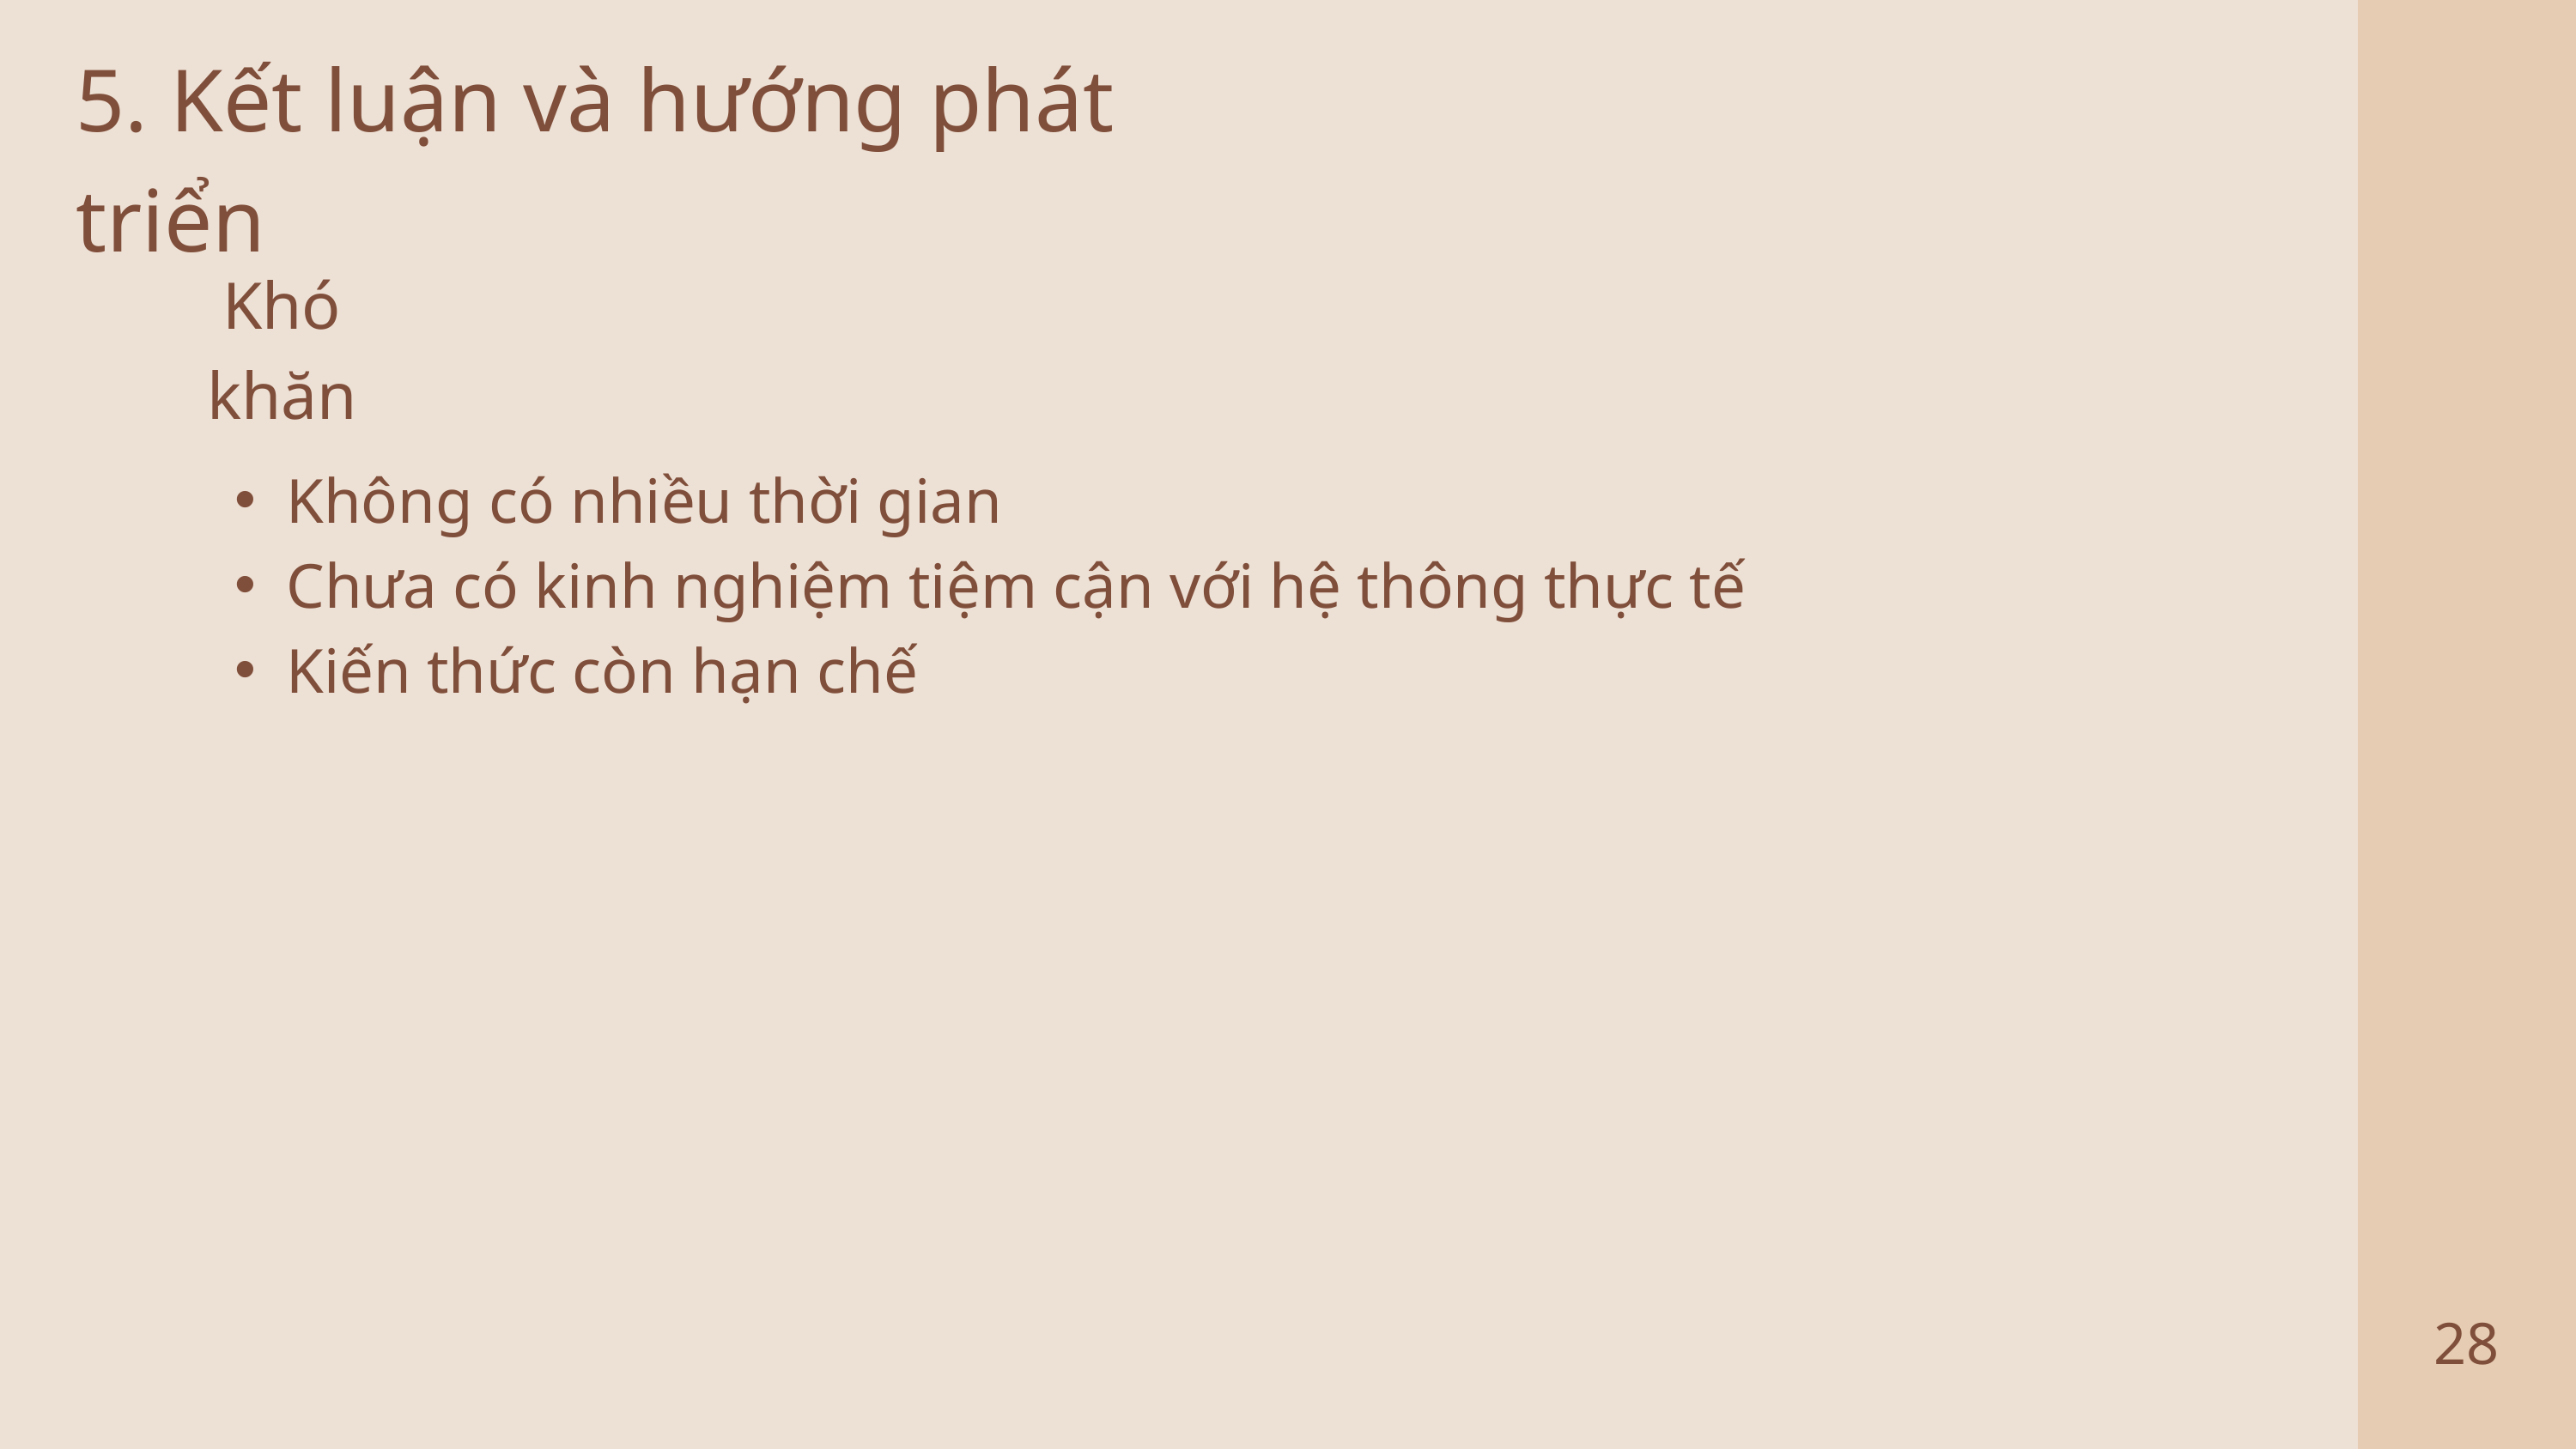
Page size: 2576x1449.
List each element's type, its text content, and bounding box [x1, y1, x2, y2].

text_box Khó khăn [144, 252, 419, 433]
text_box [2357, 0, 2576, 1449]
text_box Không có nhiều thời gian Chưa có kinh nghiệm tiệm cận với hệ thông thực tế Kiến thức còn hạn chế [182, 450, 2261, 791]
text_box 5. Kết luận và hướng phát triển [76, 29, 1288, 270]
